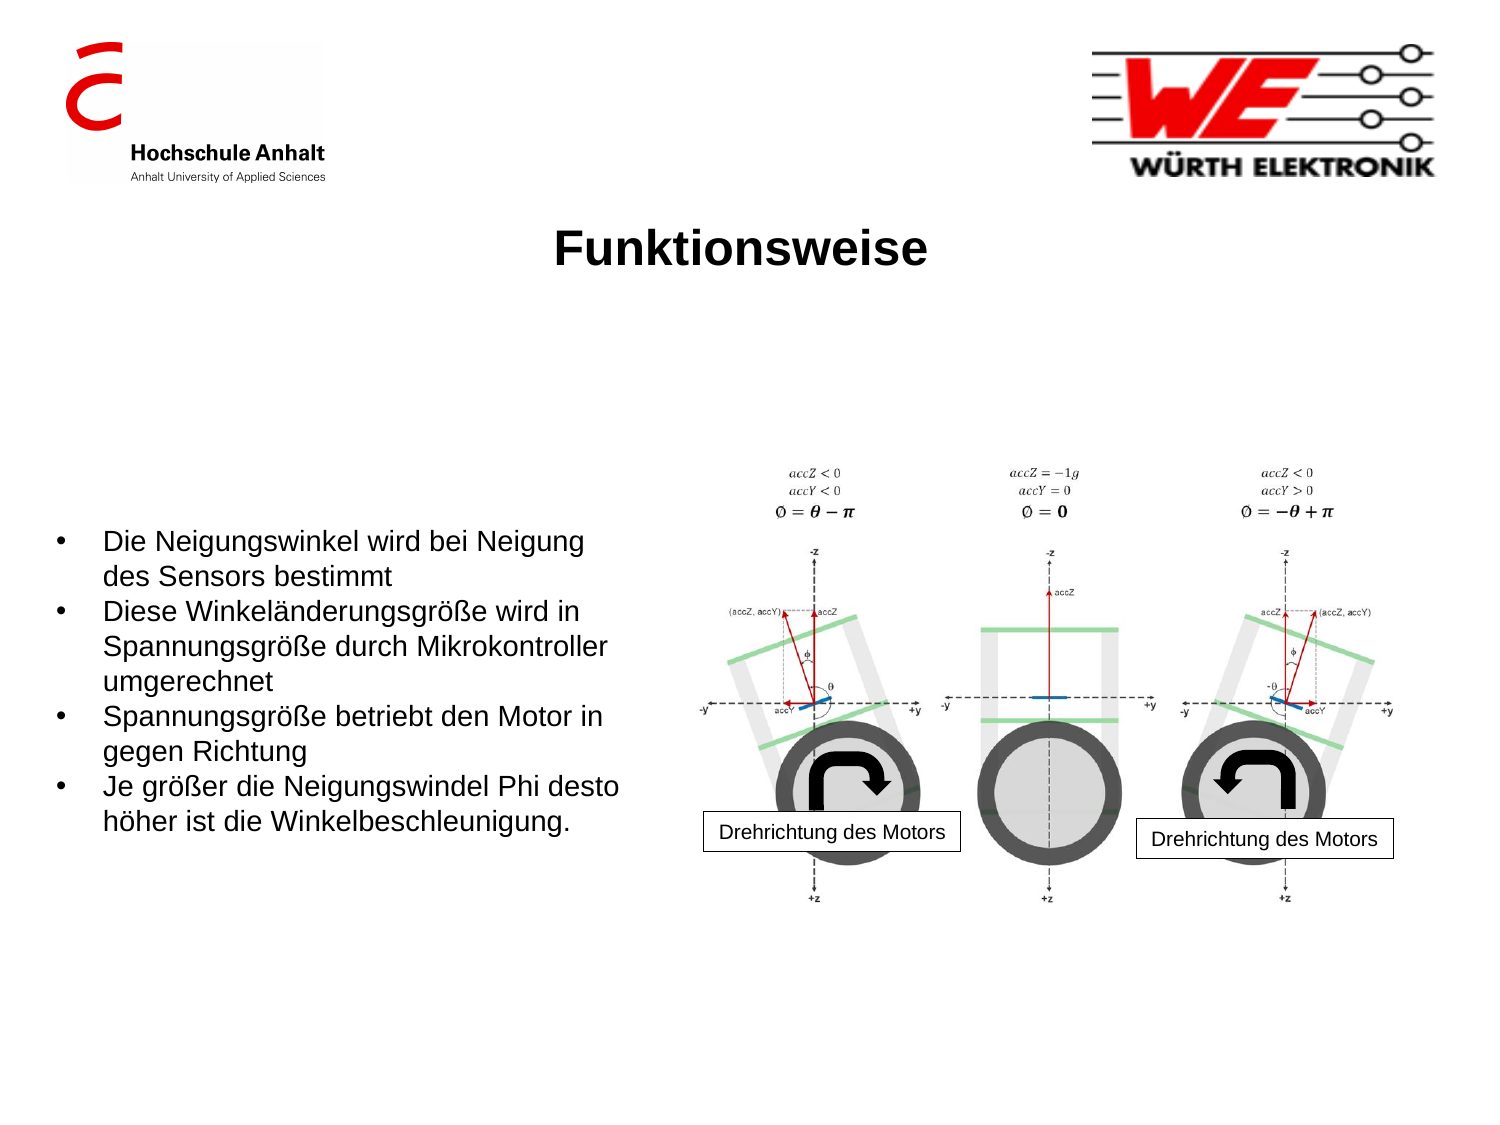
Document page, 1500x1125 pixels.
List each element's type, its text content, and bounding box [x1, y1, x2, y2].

picture [672, 396, 1416, 929]
picture [66, 42, 325, 184]
text_box Die Neigungswinkel wird bei Neigung des Sensors bestimmt Diese Winkeländerungsgröße wird in Spannungsgröße durch Mikrokontroller umgerechnet Spannungsgröße betriebt den Motor in gegen Richtung Je größer die Neigungswindel Phi desto höher ist die Winkelbeschleunigung. [41, 515, 656, 915]
picture [1092, 44, 1438, 177]
list Funktionsweise [66, 208, 1416, 284]
